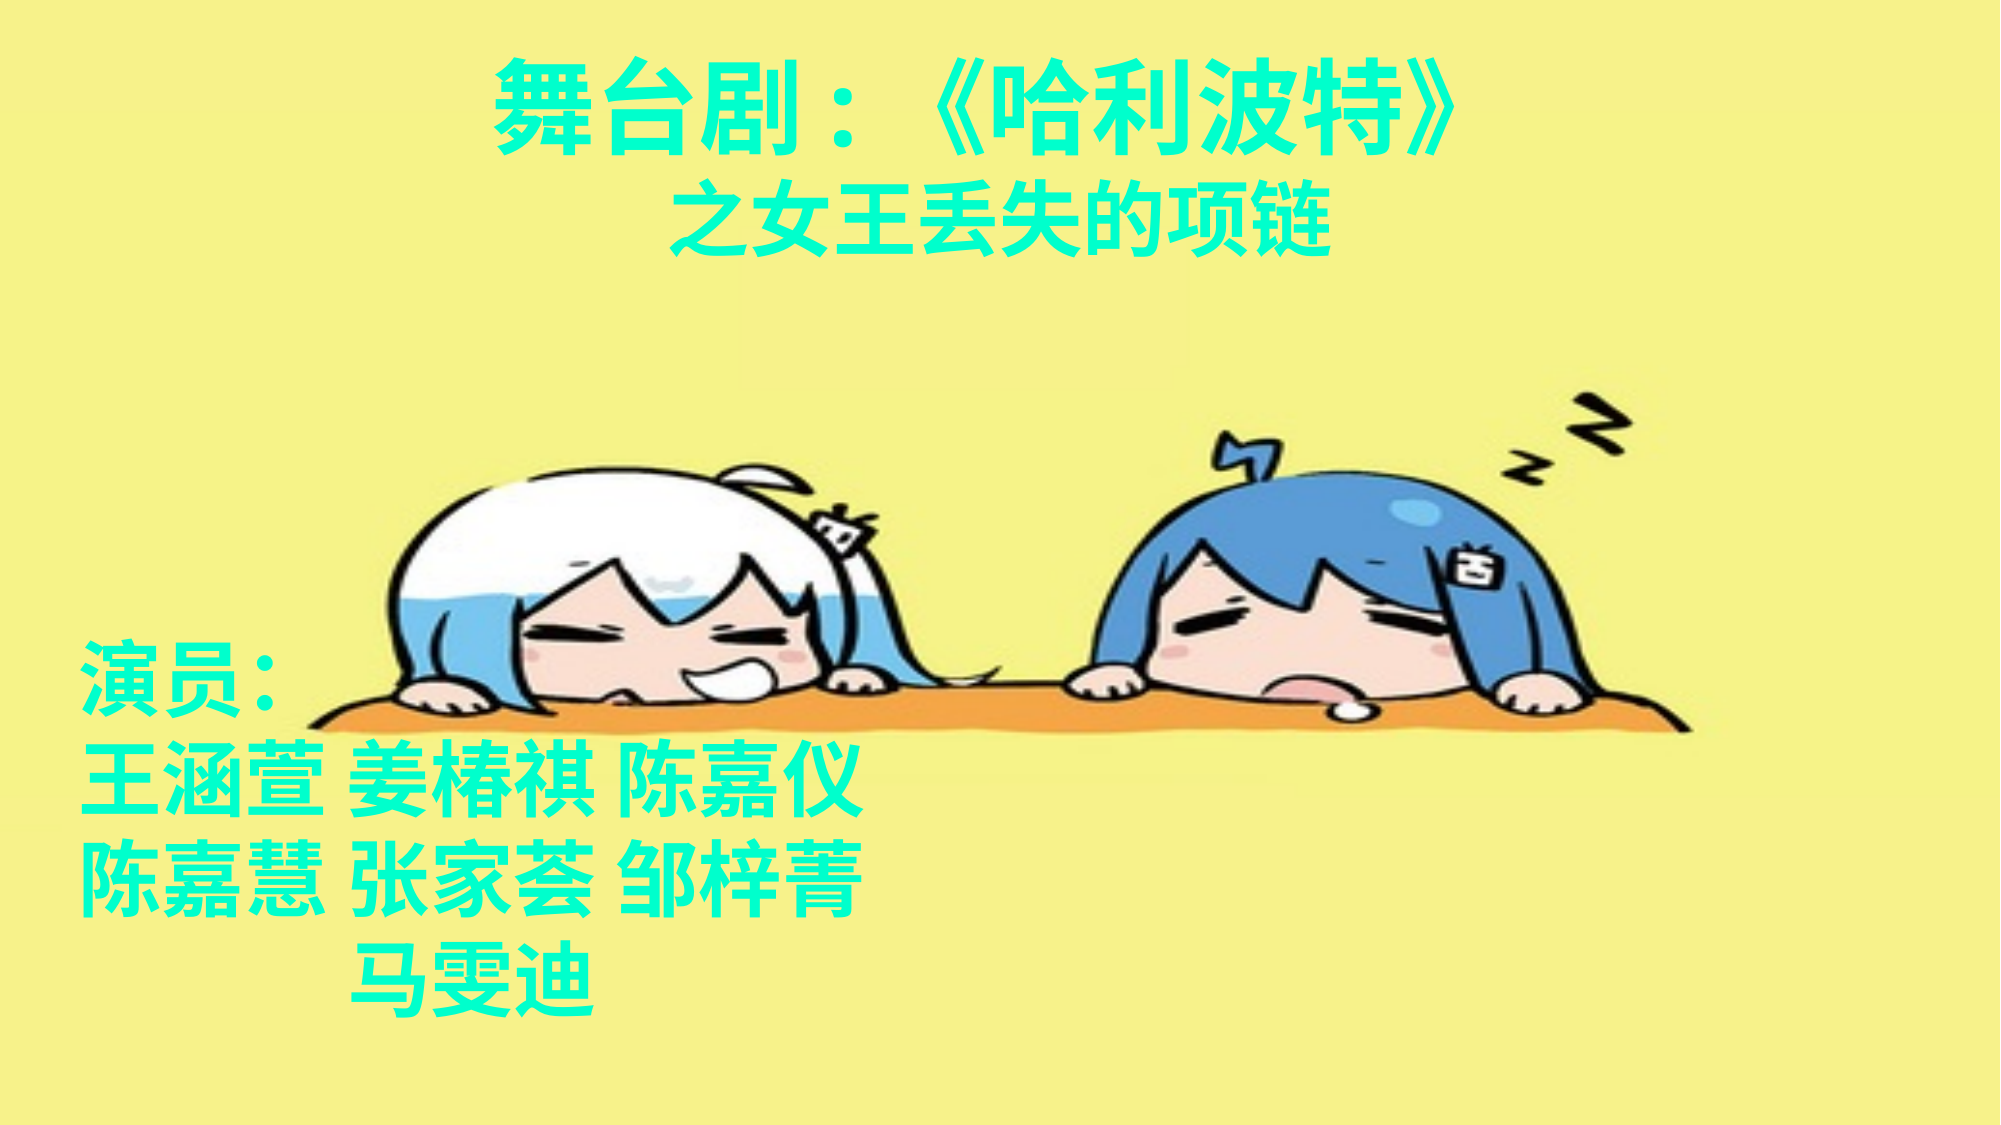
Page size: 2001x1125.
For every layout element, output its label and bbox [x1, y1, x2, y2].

list [0, 0, 2000, 1125]
